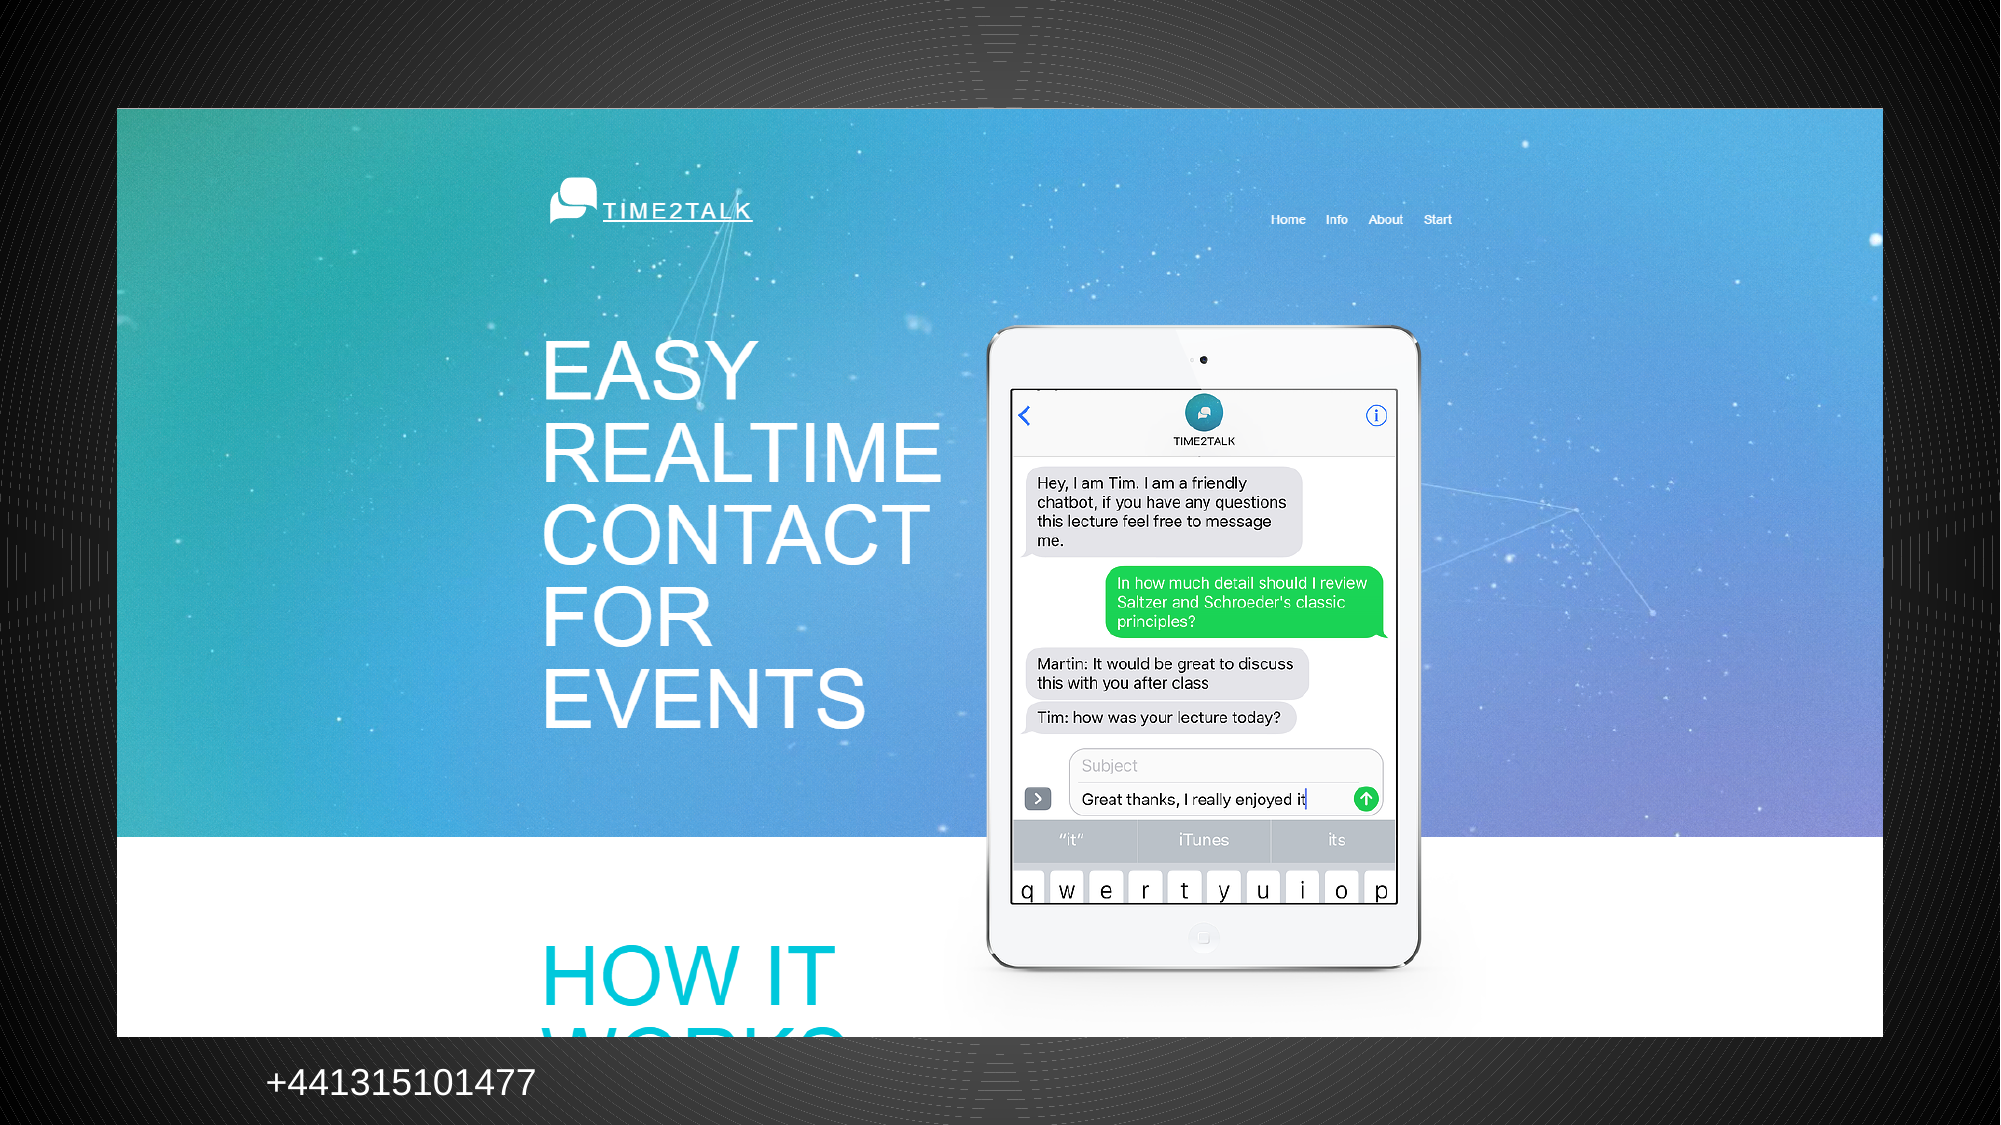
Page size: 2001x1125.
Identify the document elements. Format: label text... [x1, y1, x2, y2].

text_box +441315101477 [250, 1050, 552, 1111]
picture [117, 108, 1883, 1037]
text_box [137, 59, 1863, 107]
